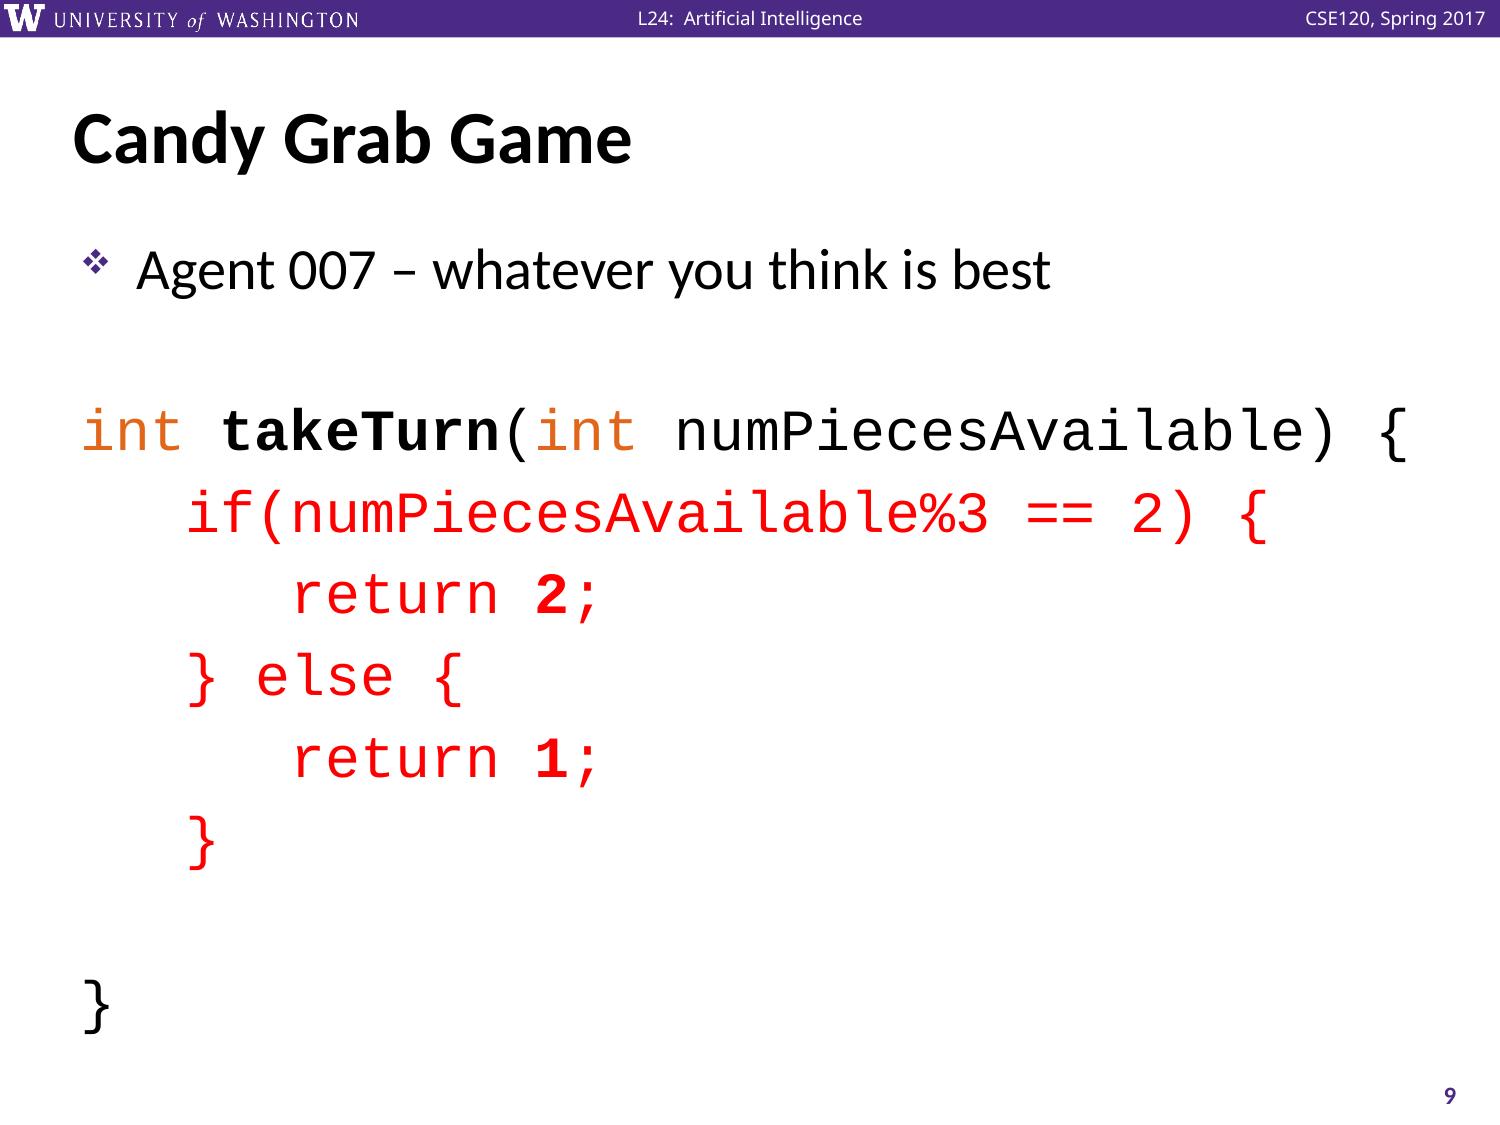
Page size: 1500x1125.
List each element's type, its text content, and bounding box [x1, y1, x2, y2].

picture [4, 4, 358, 32]
slide_number 9 [1400, 1065, 1500, 1125]
list Agent 007 – whatever you think is best int takeTurn(int numPiecesAvailable) { if(numPiecesAvailable%3 == 2) { return 2; } else { return 1; } } [64, 223, 1438, 1040]
title Candy Grab Game [58, 71, 1438, 197]
